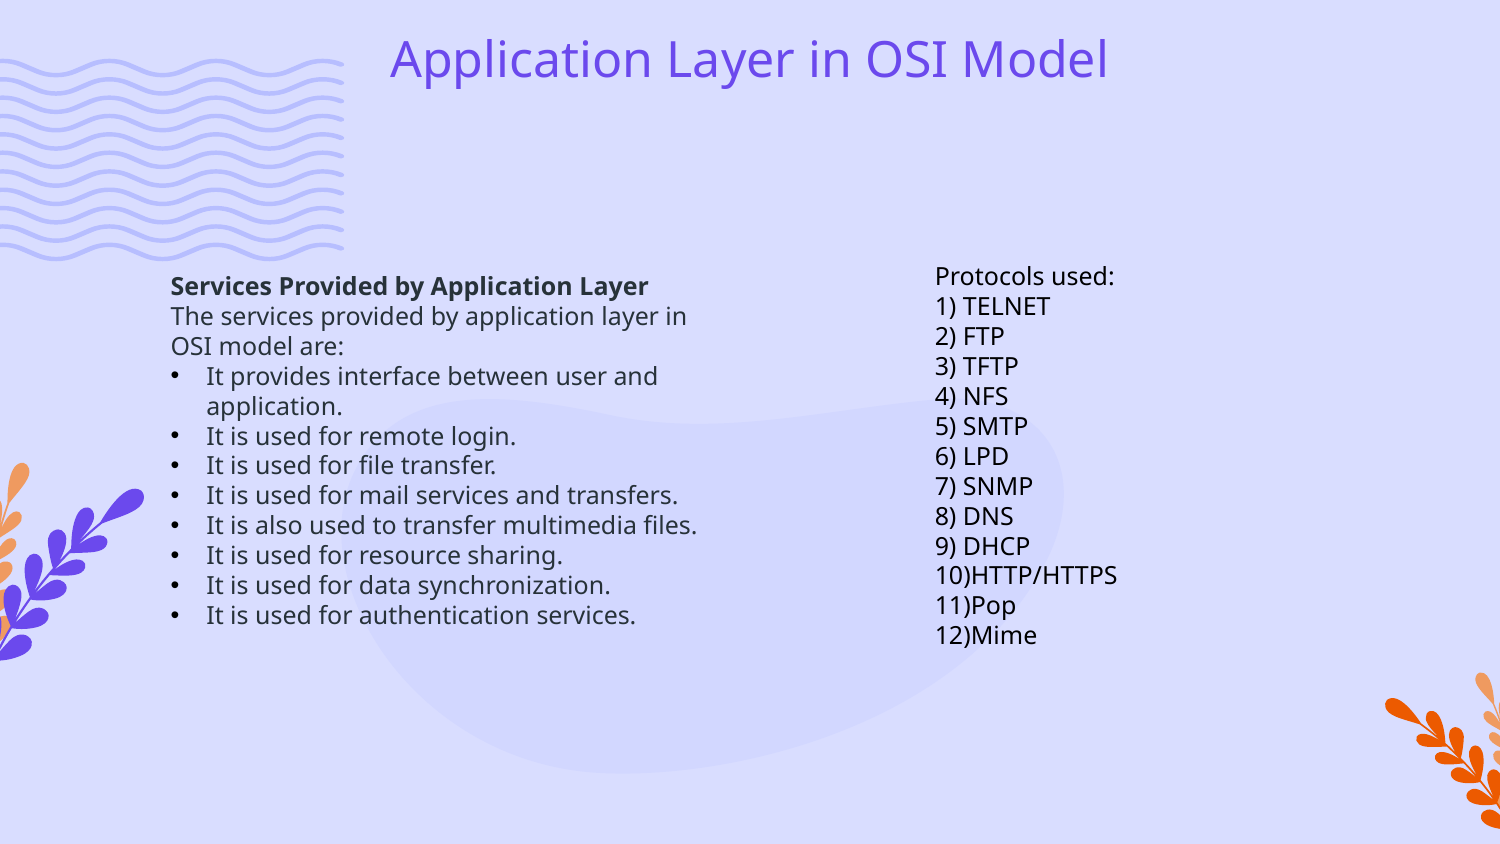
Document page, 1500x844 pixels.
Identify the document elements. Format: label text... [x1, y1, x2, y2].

title Application Layer in OSI Model [118, 12, 1382, 92]
text_box Services Provided by Application Layer The services provided by application layer in OSI model are: It provides interface between user and application. It is used for remote login. It is used for file transfer. It is used for mail services and transfers. It is also used to transfer multimedia files. It is used for resource sharing. It is used for data synchronization. It is used for authentication services. [155, 263, 750, 638]
text_box Protocols used: 1) TELNET 2) FTP 3) TFTP 4) NFS 5) SMTP 6) LPD 7) SNMP 8) DNS 9) DHCP 10)HTTP/HTTPS 11)Pop 12)Mime [920, 253, 1500, 687]
